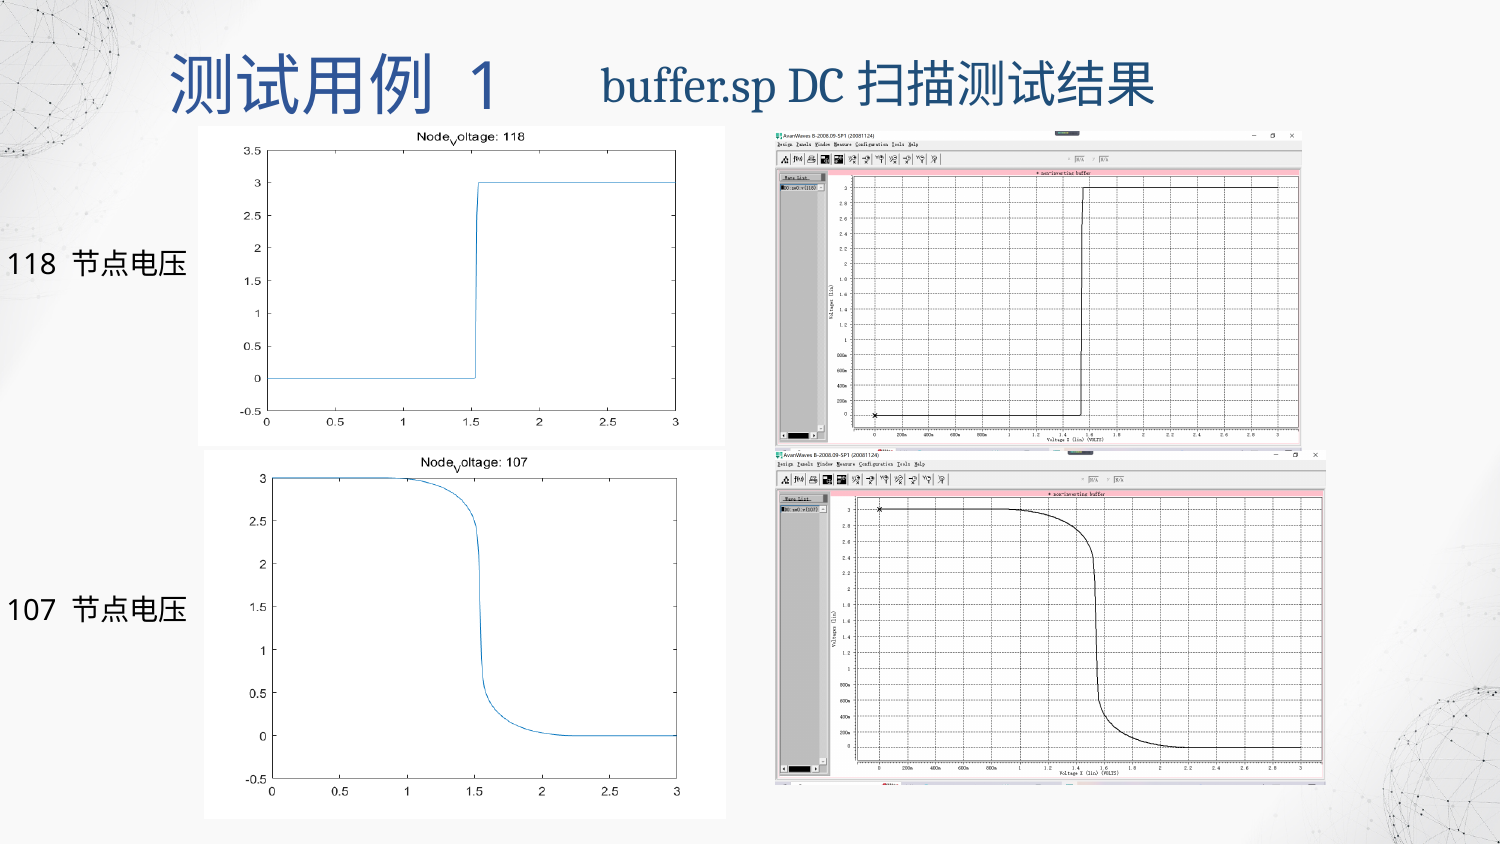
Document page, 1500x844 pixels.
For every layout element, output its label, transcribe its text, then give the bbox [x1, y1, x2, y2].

text_box 107 节点电压 [0, 584, 204, 634]
text_box 测试用例 1 [153, 35, 520, 130]
picture [0, 0, 1500, 844]
text_box 118 节点电压 [0, 237, 198, 288]
text_box buffer.sp DC扫描测试结果 [585, 45, 1500, 120]
